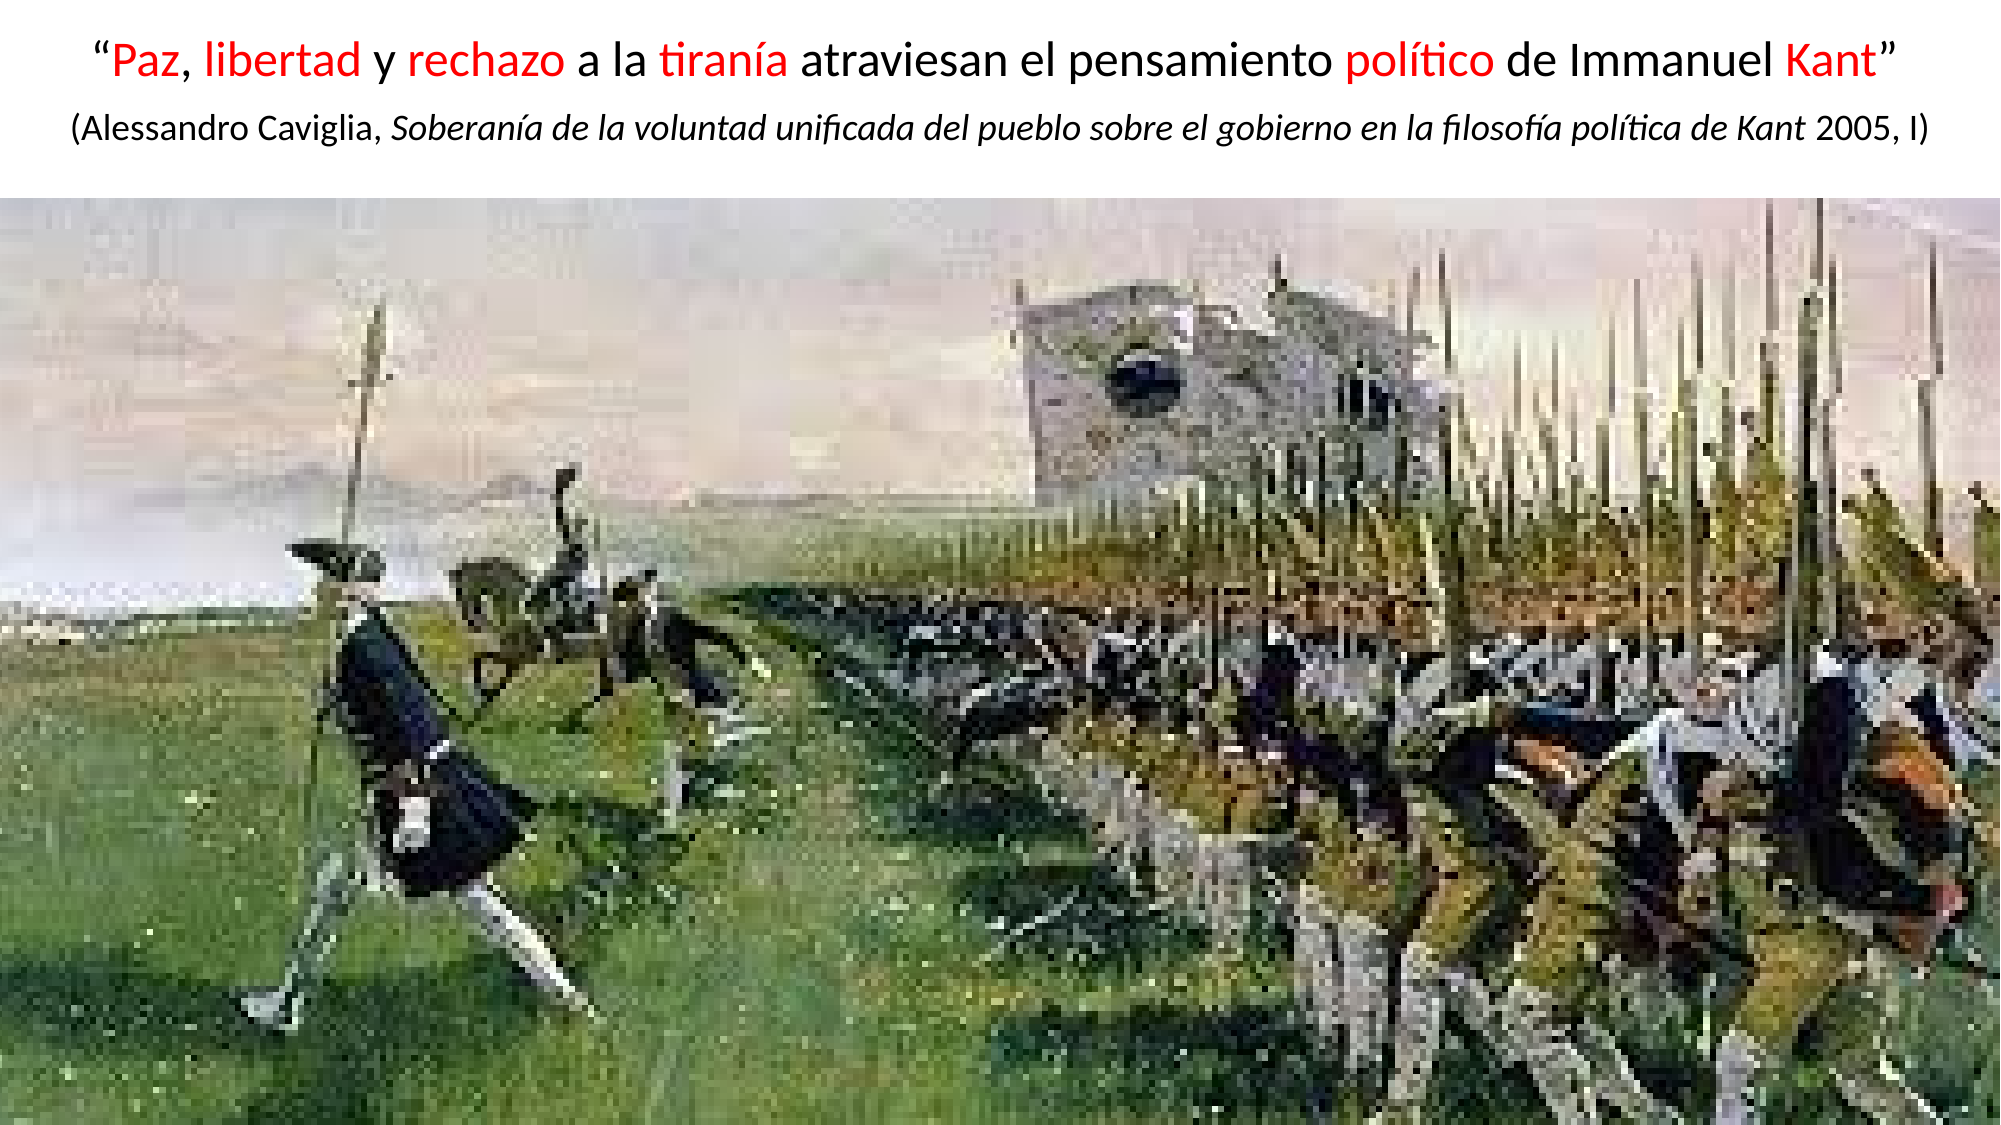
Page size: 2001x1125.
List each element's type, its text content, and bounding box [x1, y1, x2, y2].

list “Paz, libertad y rechazo a la tiranía atraviesan el pensamiento político de Immanuel Kant” (Alessandro Caviglia, Soberanía de la voluntad unificada del pueblo sobre el gobierno en la filosofía política de Kant 2005, I) [0, 0, 2000, 198]
picture [0, 198, 2000, 1125]
